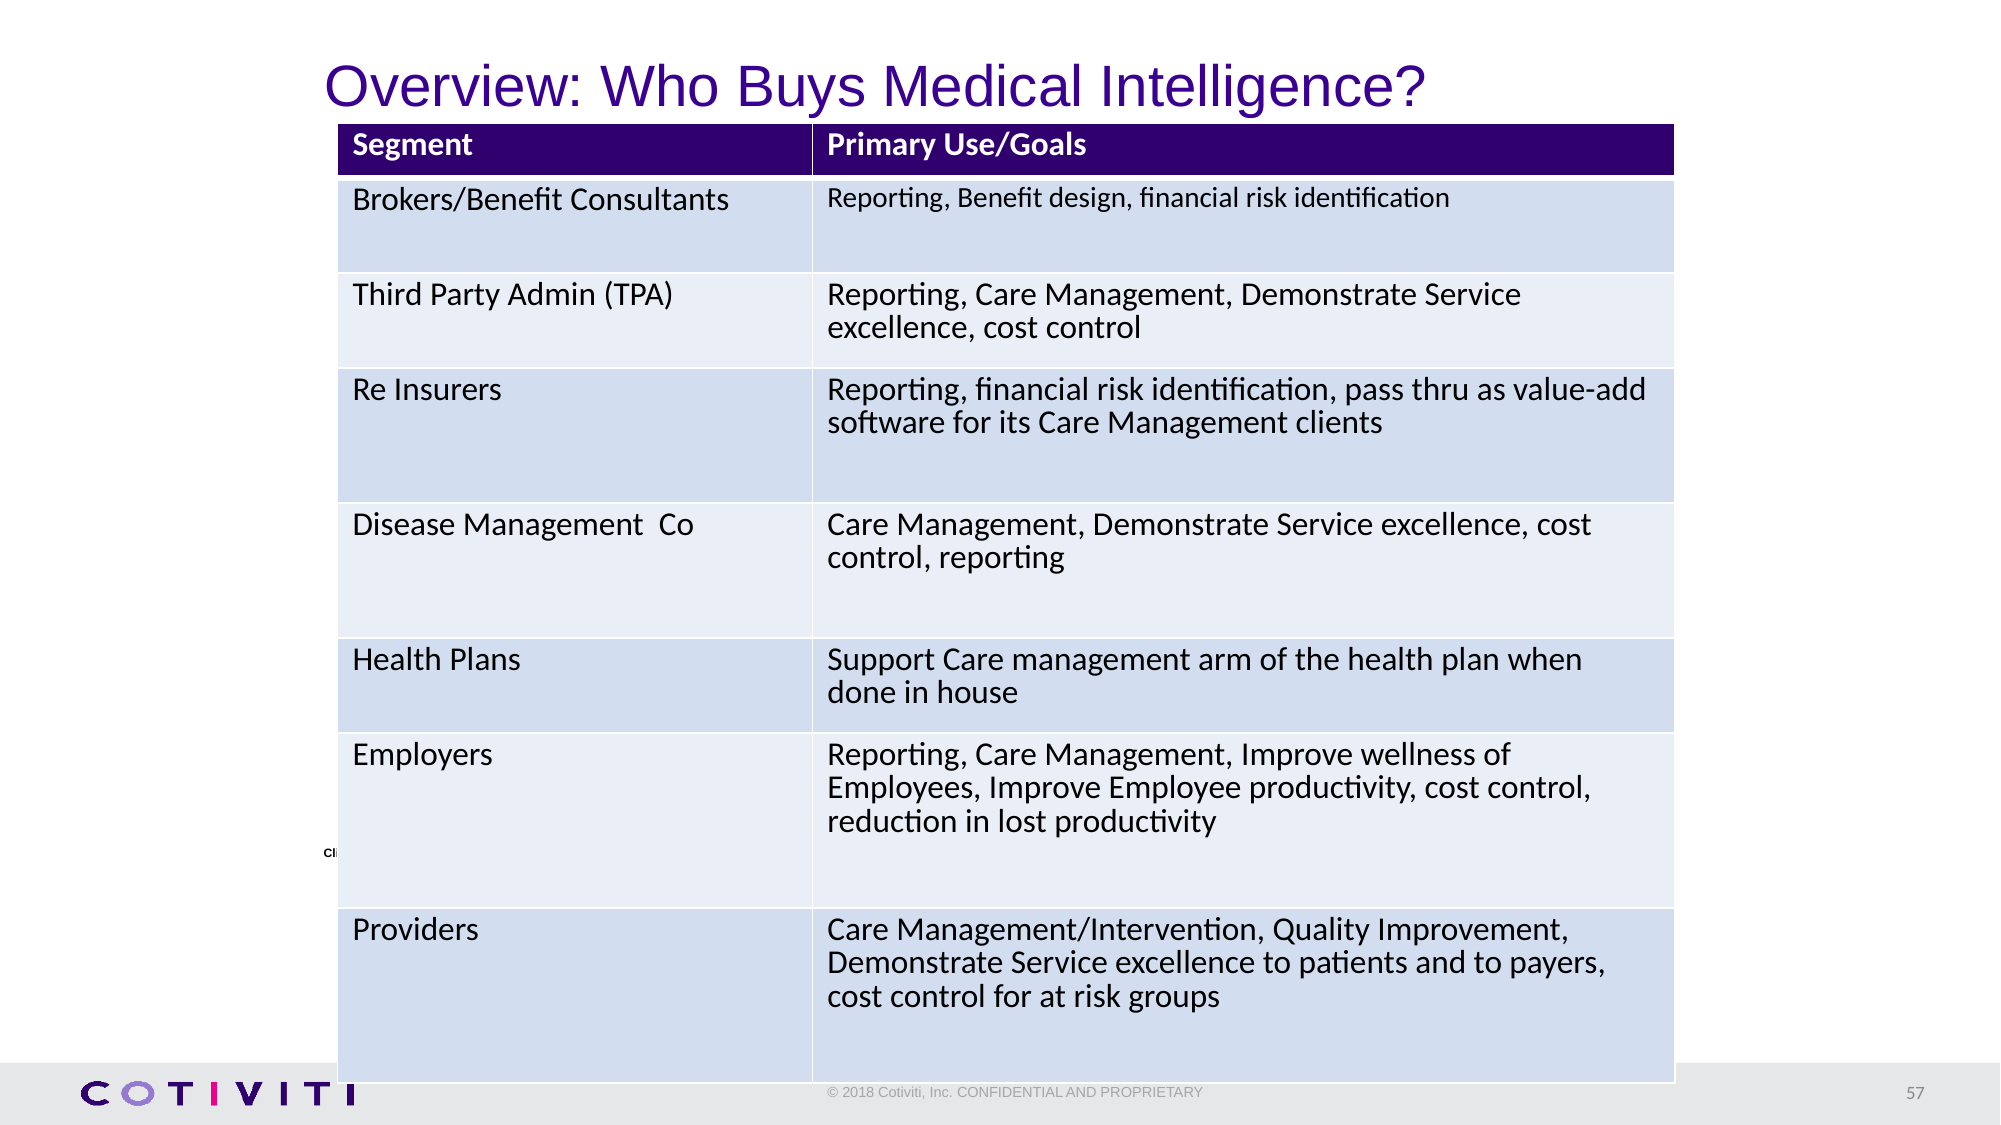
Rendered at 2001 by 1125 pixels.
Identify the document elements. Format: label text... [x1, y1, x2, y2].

table_cell Disease Management Co [338, 504, 812, 637]
table_header Primary Use/Goals [813, 124, 1674, 175]
table_cell Care Management/Intervention, Quality Improvement, Demonstrate Service excellence to patients and to payers, cost control for at risk groups [813, 909, 1674, 1082]
table_cell Care Management, Demonstrate Service excellence, cost control, reporting [813, 504, 1674, 637]
table_cell Health Plans [338, 639, 812, 732]
table_cell Support Care management arm of the health plan when done in house [813, 639, 1674, 732]
table_cell Re Insurers [338, 369, 812, 502]
slide_number 57 [1845, 1069, 1925, 1115]
title Overview: Who Buys Medical Intelligence? [324, 55, 1750, 124]
picture [75, 1066, 369, 1119]
table_cell Third Party Admin (TPA) [338, 274, 812, 367]
table_header Segment [338, 124, 812, 175]
table_cell Brokers/Benefit Consultants [338, 181, 812, 272]
table_cell Reporting, Care Management, Improve wellness of Employees, Improve Employee productivity, cost control, reduction in lost productivity [813, 734, 1674, 907]
table_cell Providers [338, 909, 812, 1082]
table_cell Reporting, Care Management, Demonstrate Service excellence, cost control [813, 274, 1674, 367]
table_cell Employers [338, 734, 812, 907]
list Buyer’s key goal Client is looking for an easy to use, web based reporting tool to support the medical management outreach activities of clinical staff in an effort to control costs and improve care delivery [249, 814, 337, 876]
table_cell Reporting, financial risk identification, pass thru as value-add software for its Care Management clients [813, 369, 1674, 502]
table_cell Reporting, Benefit design, financial risk identification [813, 181, 1674, 272]
